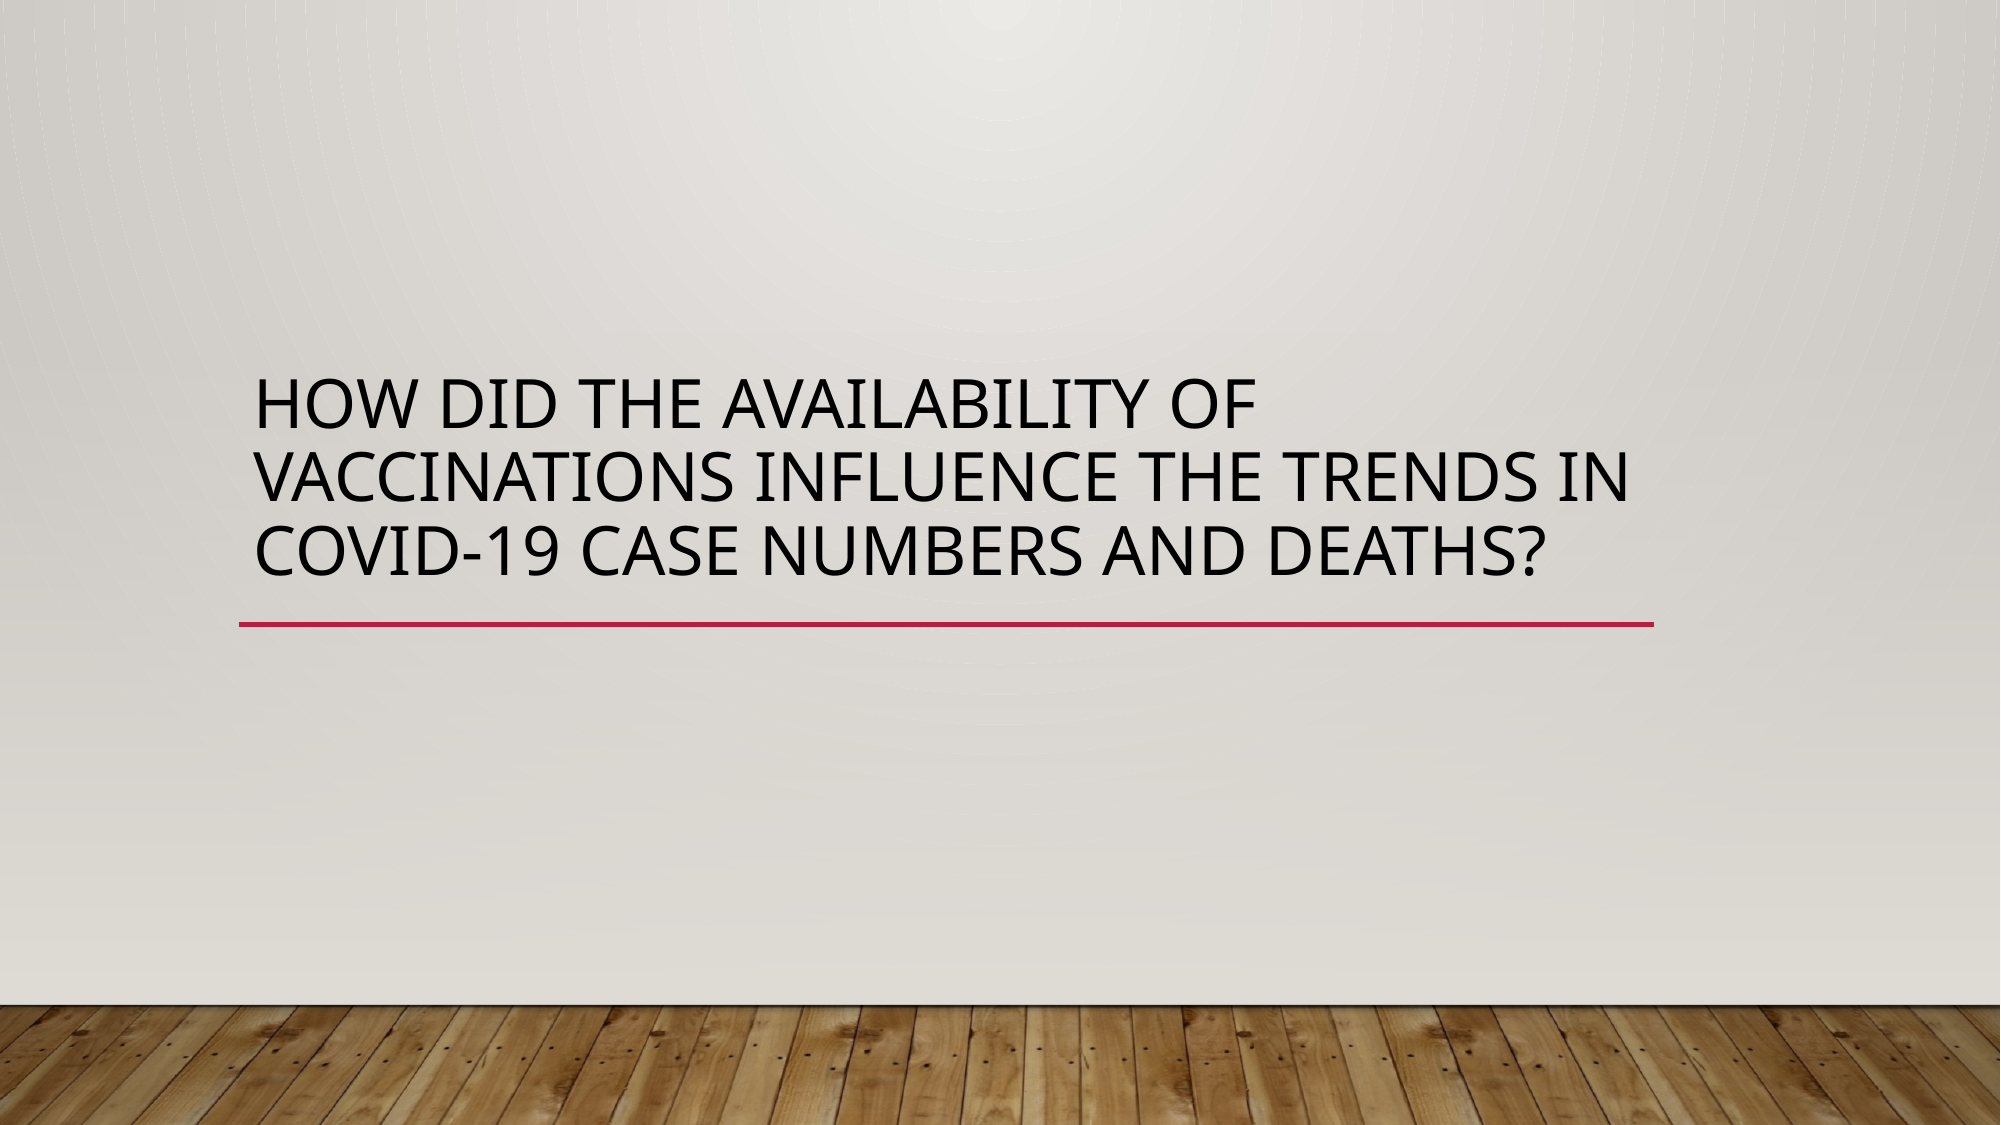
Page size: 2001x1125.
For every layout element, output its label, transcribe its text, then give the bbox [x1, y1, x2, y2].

title HOW DID THE AVAILABILITY OF VACCINATIONS INFLUENCE THE TRENDS IN COVID-19 CASE NUMBERS AND DEATHS? [238, 288, 1657, 598]
picture [0, 1005, 2000, 1125]
